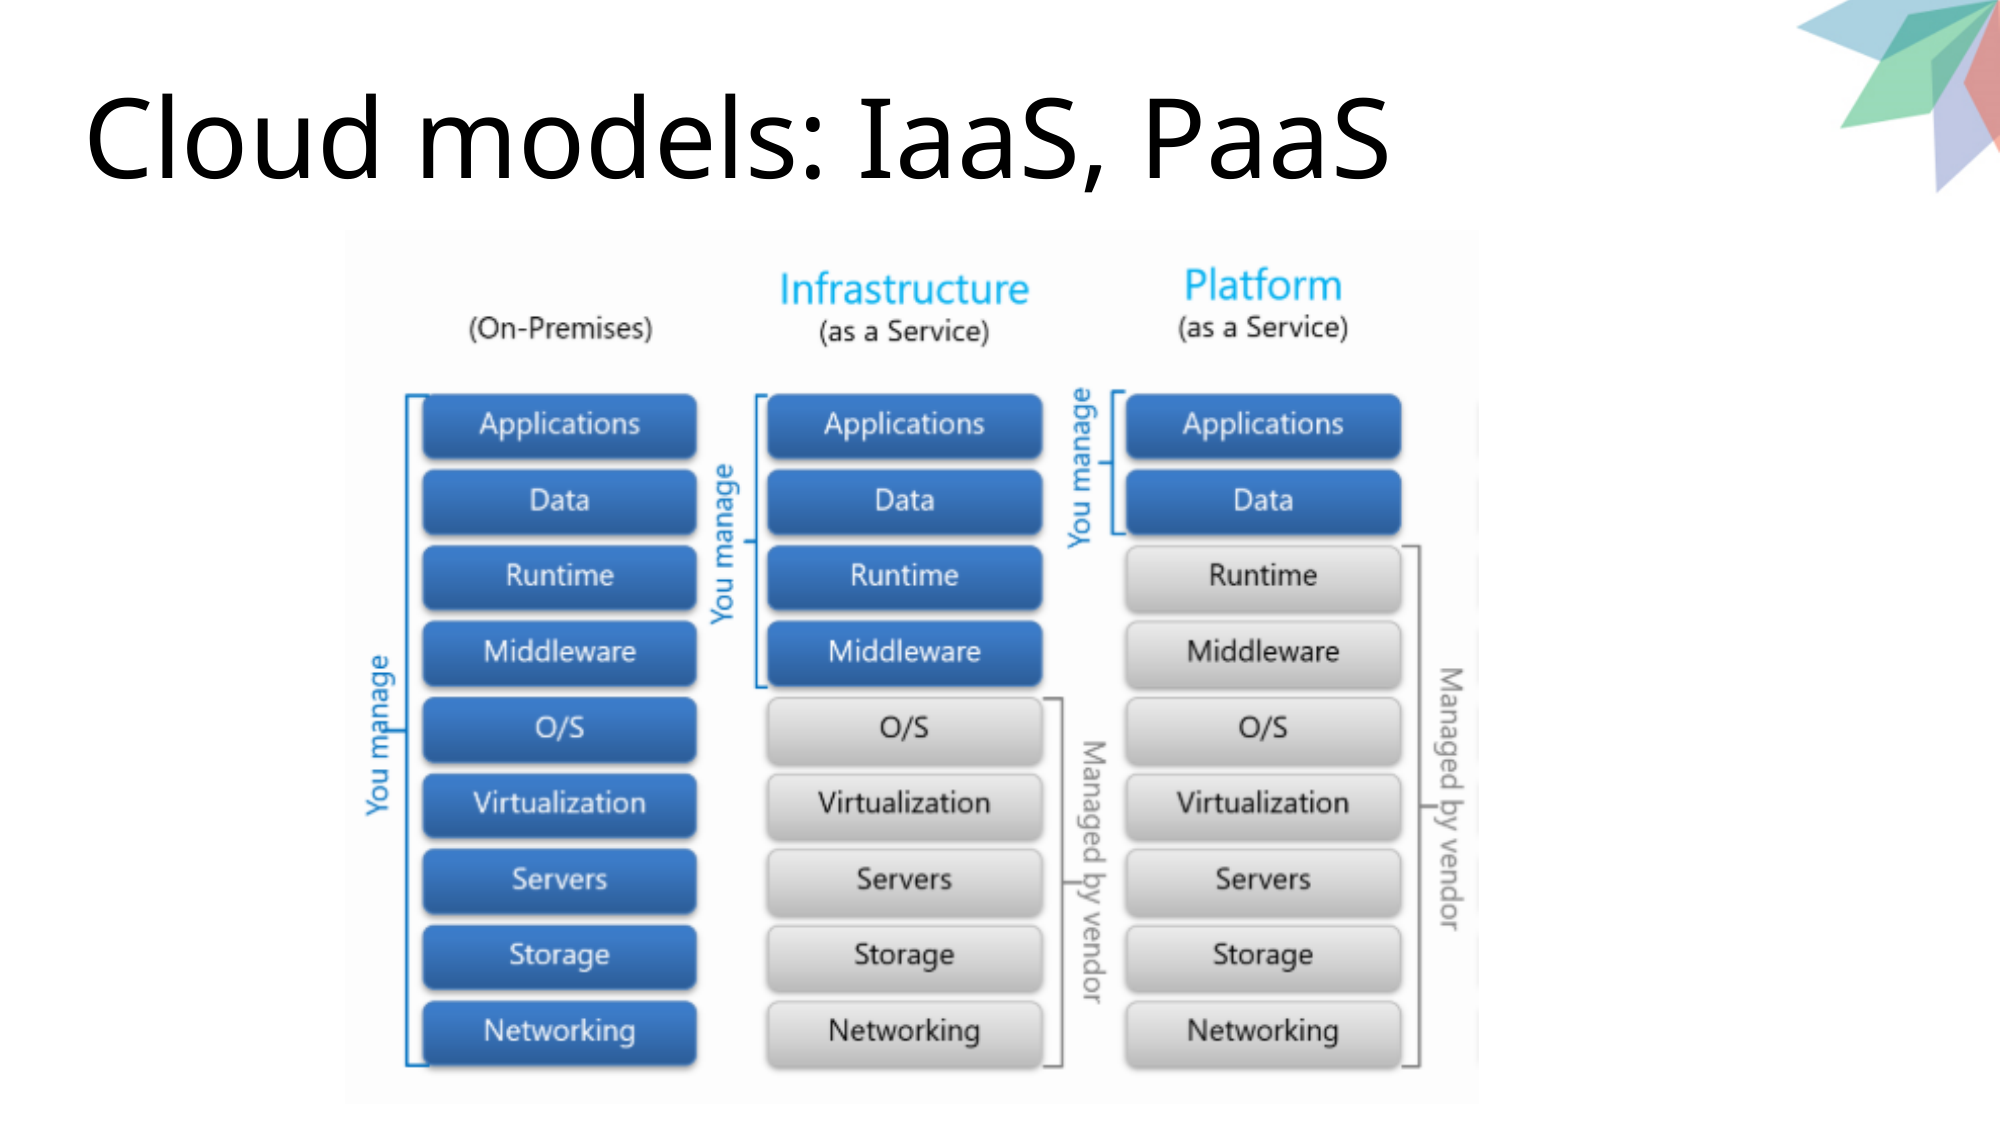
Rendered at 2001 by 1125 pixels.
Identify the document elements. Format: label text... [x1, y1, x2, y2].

picture [1795, 0, 2000, 197]
picture [345, 229, 1480, 1105]
title Cloud models: IaaS, PaaS [68, 95, 1924, 231]
